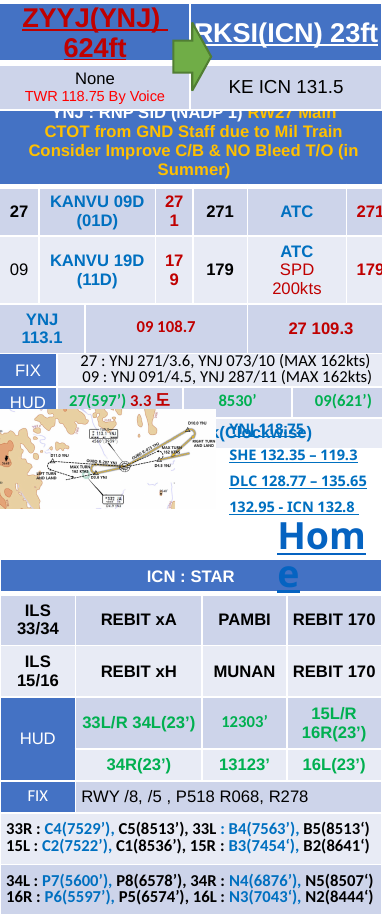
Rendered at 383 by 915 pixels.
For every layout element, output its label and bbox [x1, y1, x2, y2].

table_cell [1, 814, 381, 864]
table_cell [86, 305, 247, 353]
table_cell [248, 305, 382, 353]
table_cell [76, 596, 201, 645]
table_cell [191, 66, 381, 109]
text_box [214, 404, 382, 564]
table_cell [203, 750, 286, 780]
table_cell [293, 388, 382, 404]
table_cell [1, 646, 75, 696]
table_cell [40, 189, 155, 235]
table_cell [0, 354, 56, 386]
table_cell [76, 750, 201, 780]
table_cell [347, 189, 382, 235]
table_cell [156, 189, 192, 235]
table_cell [76, 782, 381, 812]
table_cell [58, 388, 182, 409]
picture [0, 409, 216, 509]
table_cell [0, 66, 189, 109]
table_cell [1, 865, 381, 914]
table_cell [76, 698, 201, 748]
table_cell [58, 354, 382, 386]
table_cell [203, 596, 286, 645]
table_cell [0, 388, 56, 409]
table_cell [288, 646, 381, 696]
table_cell [288, 596, 381, 645]
table_header [191, 4, 381, 60]
table_cell [248, 189, 346, 235]
table_header [1, 560, 381, 591]
table_cell [248, 237, 346, 303]
table_cell [40, 237, 155, 303]
table_cell [1, 698, 75, 780]
table_cell [203, 646, 286, 696]
table_cell [288, 698, 381, 748]
text_box [173, 22, 212, 91]
table_cell [1, 596, 75, 645]
table_cell [347, 237, 382, 303]
table_cell [156, 237, 192, 303]
table_cell [0, 237, 38, 303]
table_cell [76, 646, 201, 696]
table_cell [0, 189, 38, 235]
table_cell [194, 237, 247, 303]
table_cell [288, 750, 381, 780]
table_header [0, 4, 189, 60]
table_cell [1, 782, 75, 812]
table_header [0, 111, 382, 184]
table_cell [0, 305, 84, 353]
table_cell [184, 388, 291, 409]
table_cell [194, 189, 247, 235]
table_cell [203, 698, 286, 748]
